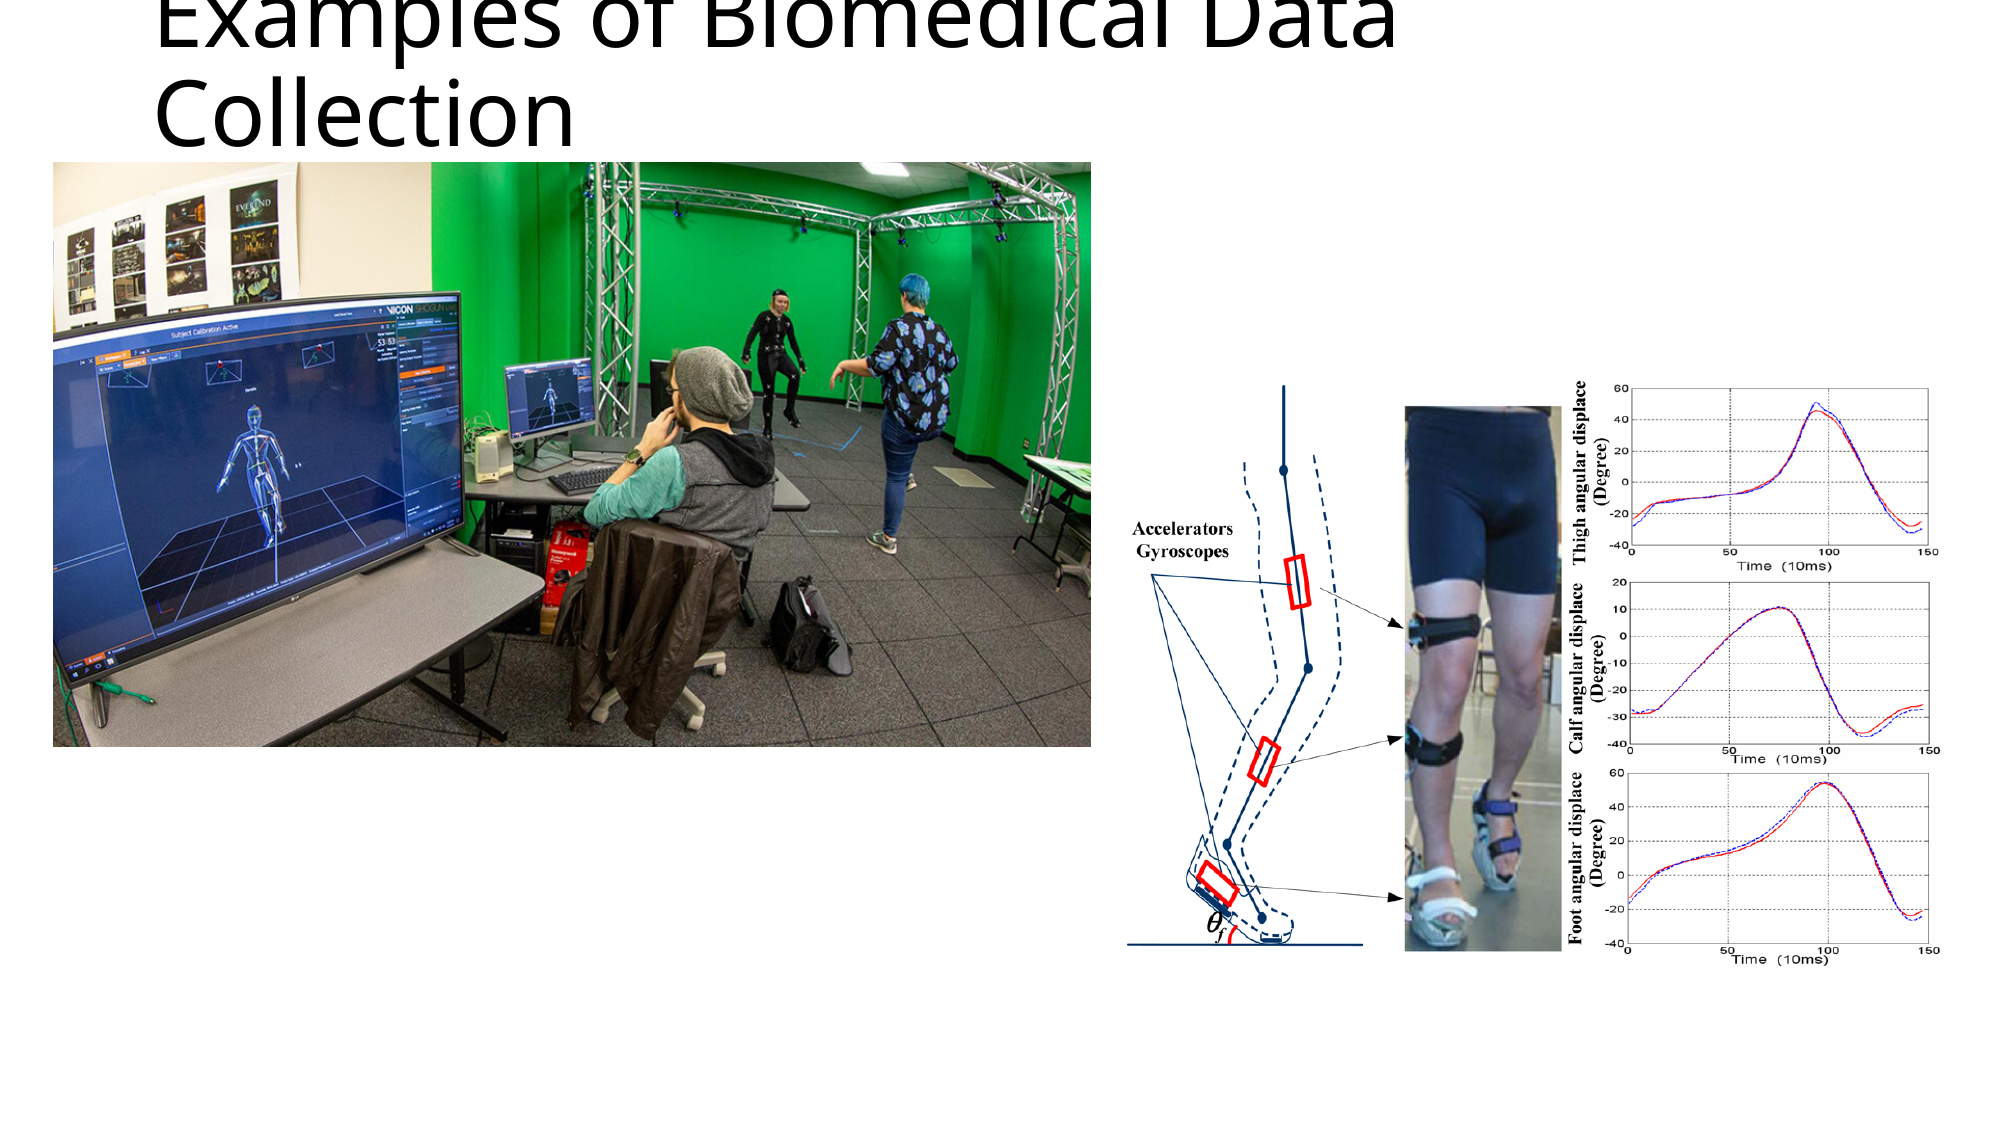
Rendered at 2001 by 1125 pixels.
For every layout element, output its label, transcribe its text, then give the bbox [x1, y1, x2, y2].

picture [1126, 374, 1947, 966]
picture [52, 161, 1091, 747]
text_box Examples of Biomedical Data Collection [137, 0, 1863, 176]
